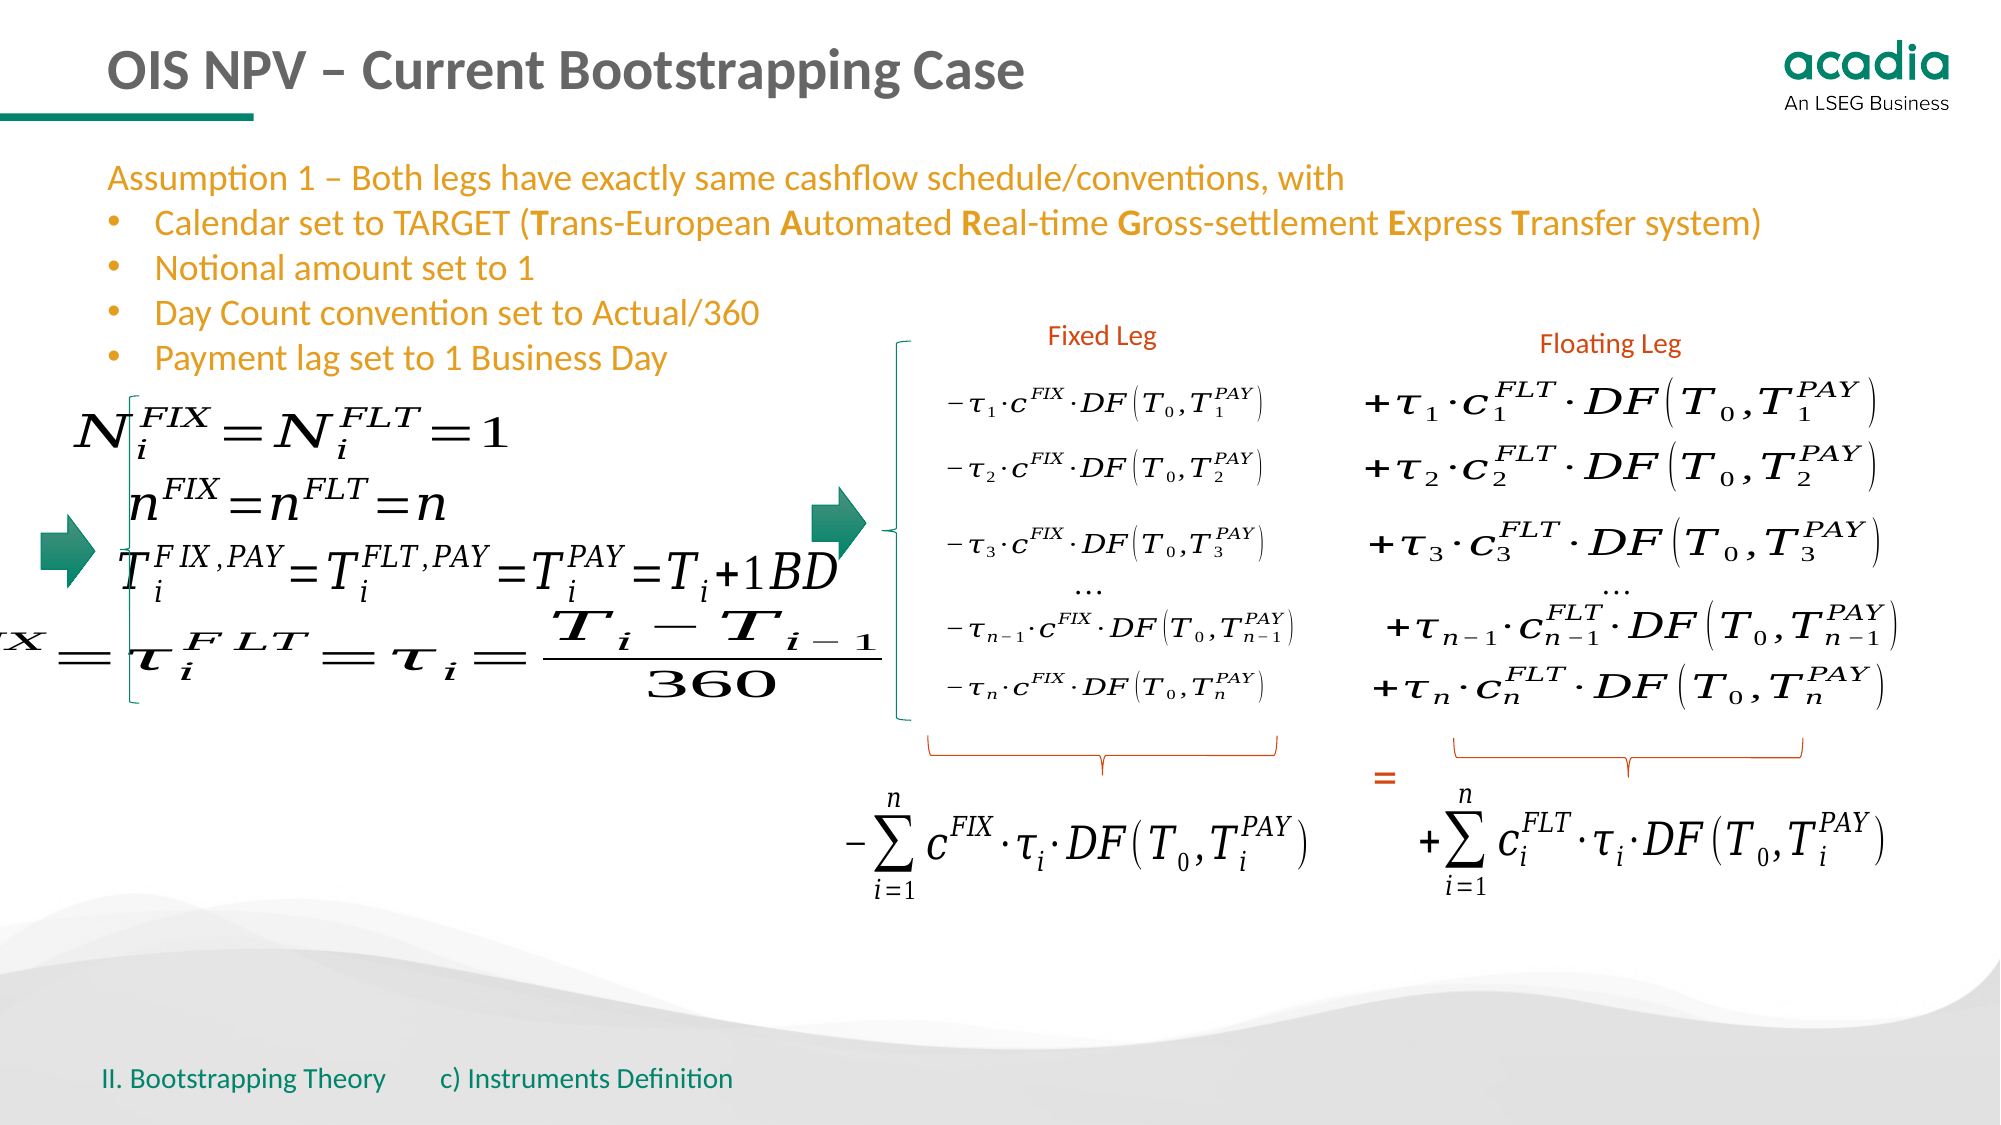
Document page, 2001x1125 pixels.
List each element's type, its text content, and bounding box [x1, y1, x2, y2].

text_box [881, 340, 912, 721]
text_box Assumption 1 – Both legs have exactly same cashflow schedule/conventions, with Calendar set to TARGET (Trans-European Automated Real-time Gross-settlement Express Transfer system) Notional amount set to 1 Day Count convention set to Actual/360 Payment lag set to 1 Business Day [92, 145, 2000, 386]
text_box Floating Leg [1446, 317, 1776, 367]
text_box [119, 395, 140, 704]
text_box = [1289, 737, 1481, 813]
text_box [40, 513, 96, 589]
picture [1775, 32, 1958, 118]
text_box [927, 735, 1278, 776]
title OIS NPV – Current Bootstrapping Case [92, 6, 1606, 110]
text_box Fixed Leg [937, 308, 1268, 359]
text_box [811, 485, 867, 561]
list II. Bootstrapping Theory c) Instruments Definition [86, 1055, 987, 1108]
text_box [1453, 737, 1804, 778]
